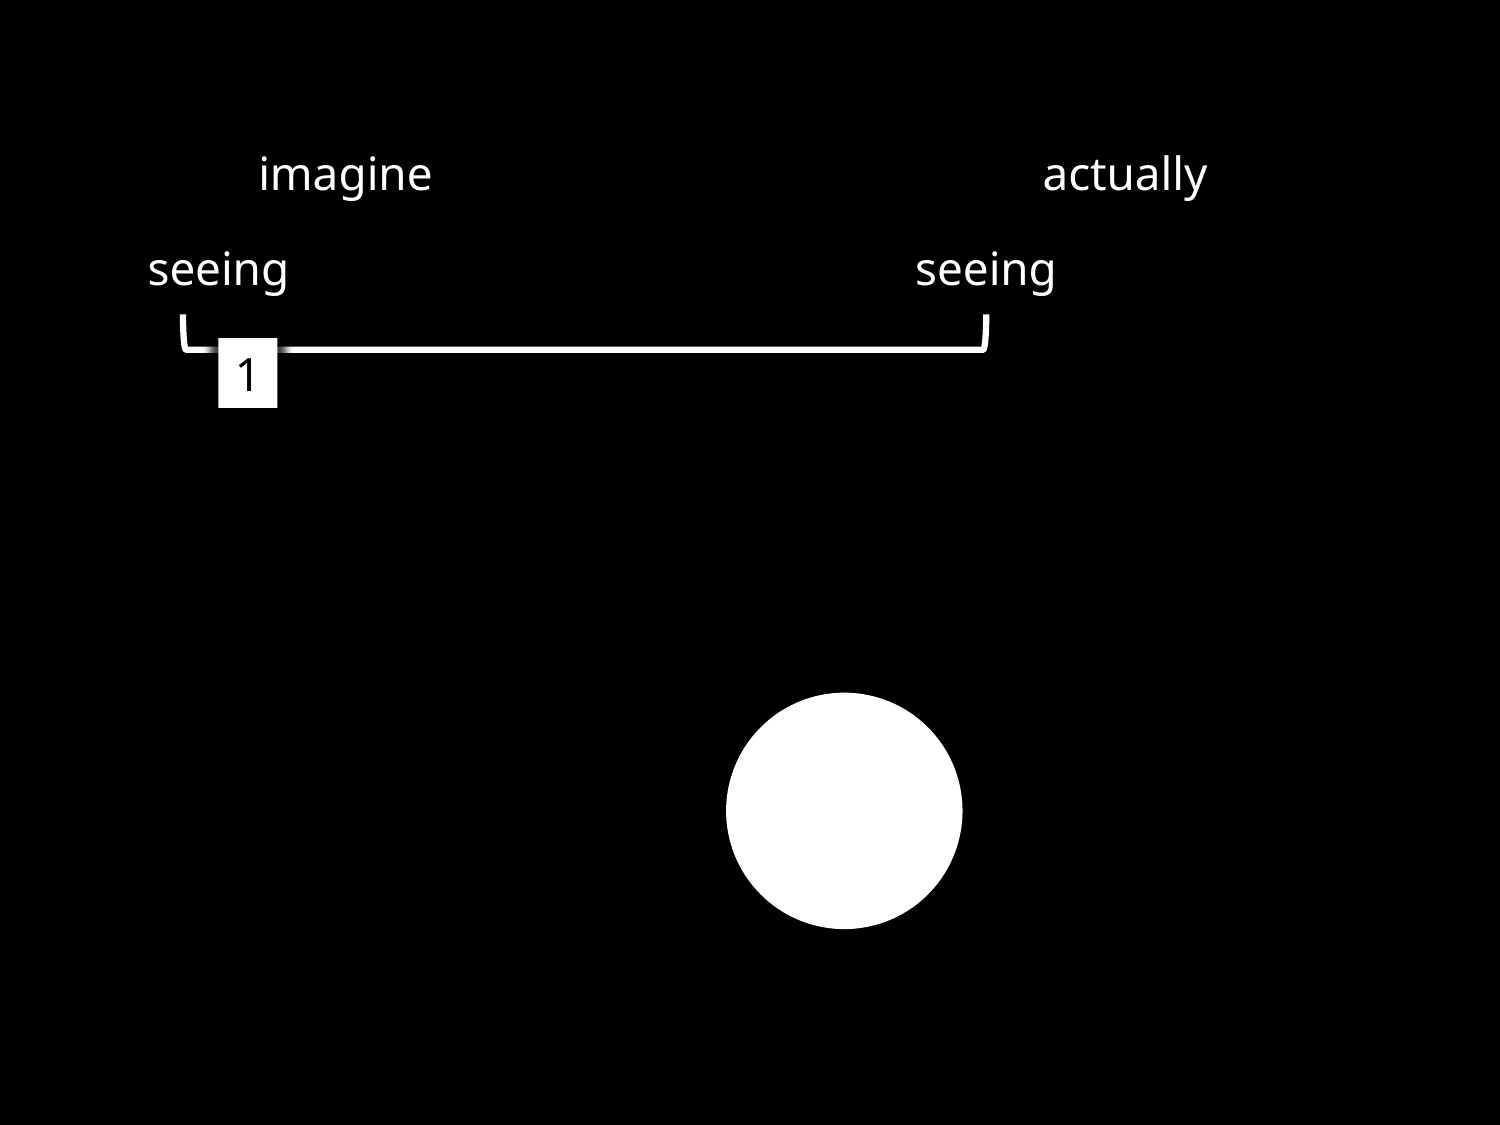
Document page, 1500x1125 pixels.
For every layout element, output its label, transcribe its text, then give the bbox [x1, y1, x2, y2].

text_box [721, 689, 900, 933]
text_box actually [879, 137, 1370, 207]
text_box 1 [218, 338, 278, 408]
text_box seeing [112, 231, 325, 302]
text_box imagine [100, 137, 591, 207]
text_box [182, 314, 987, 350]
text_box seeing [879, 231, 1093, 302]
text_box [726, 692, 963, 930]
